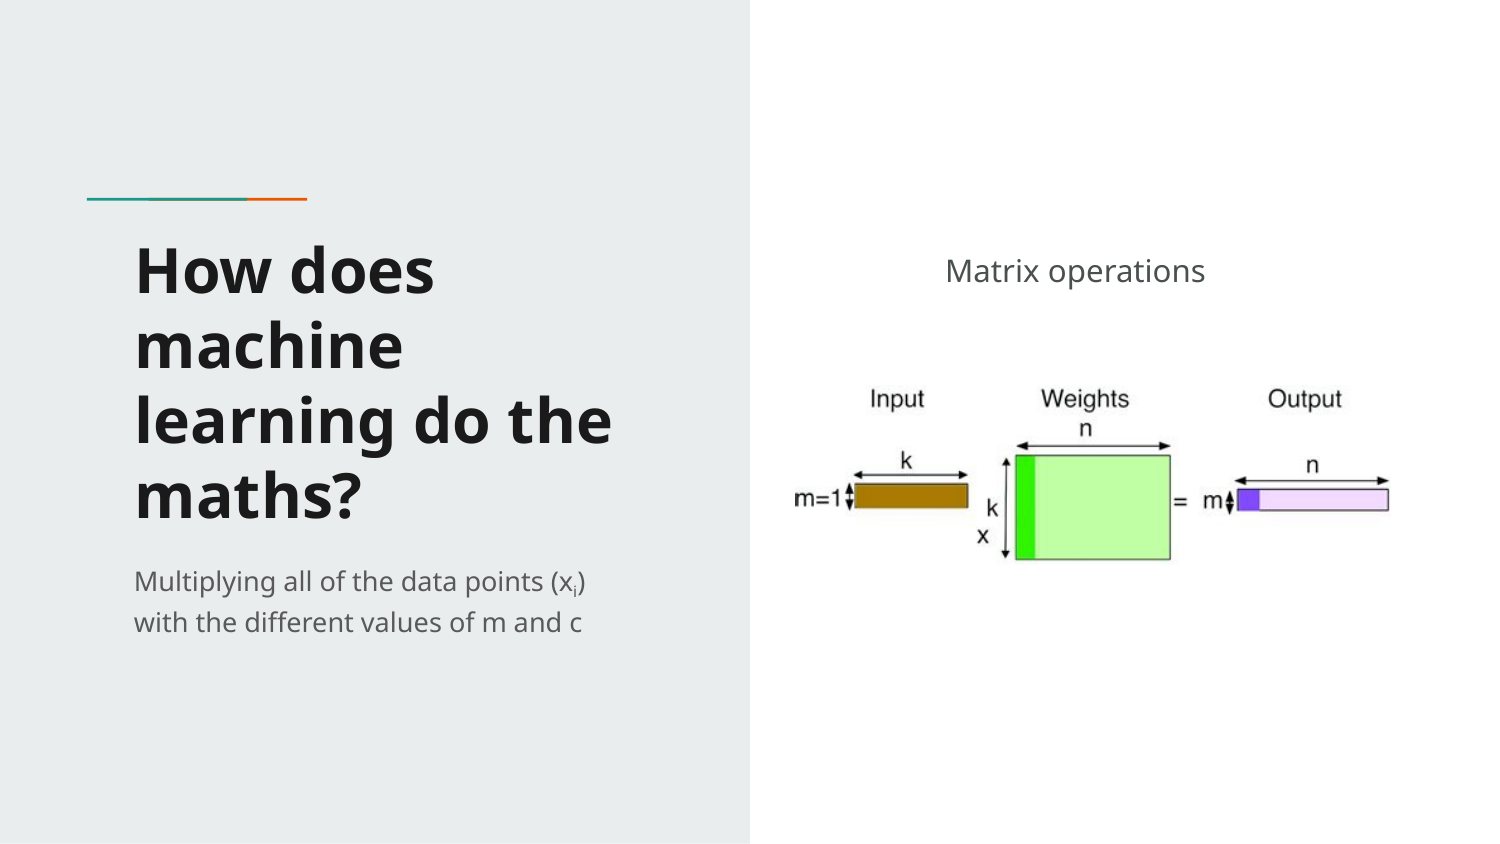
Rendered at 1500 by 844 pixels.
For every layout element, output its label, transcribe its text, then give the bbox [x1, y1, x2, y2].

picture [795, 385, 1393, 565]
title How does machine learning do the maths? [119, 216, 662, 494]
text_box Matrix operations [930, 228, 1500, 721]
subtitle Multiplying all of the data points (xi) with the different values of m and c [118, 543, 623, 669]
